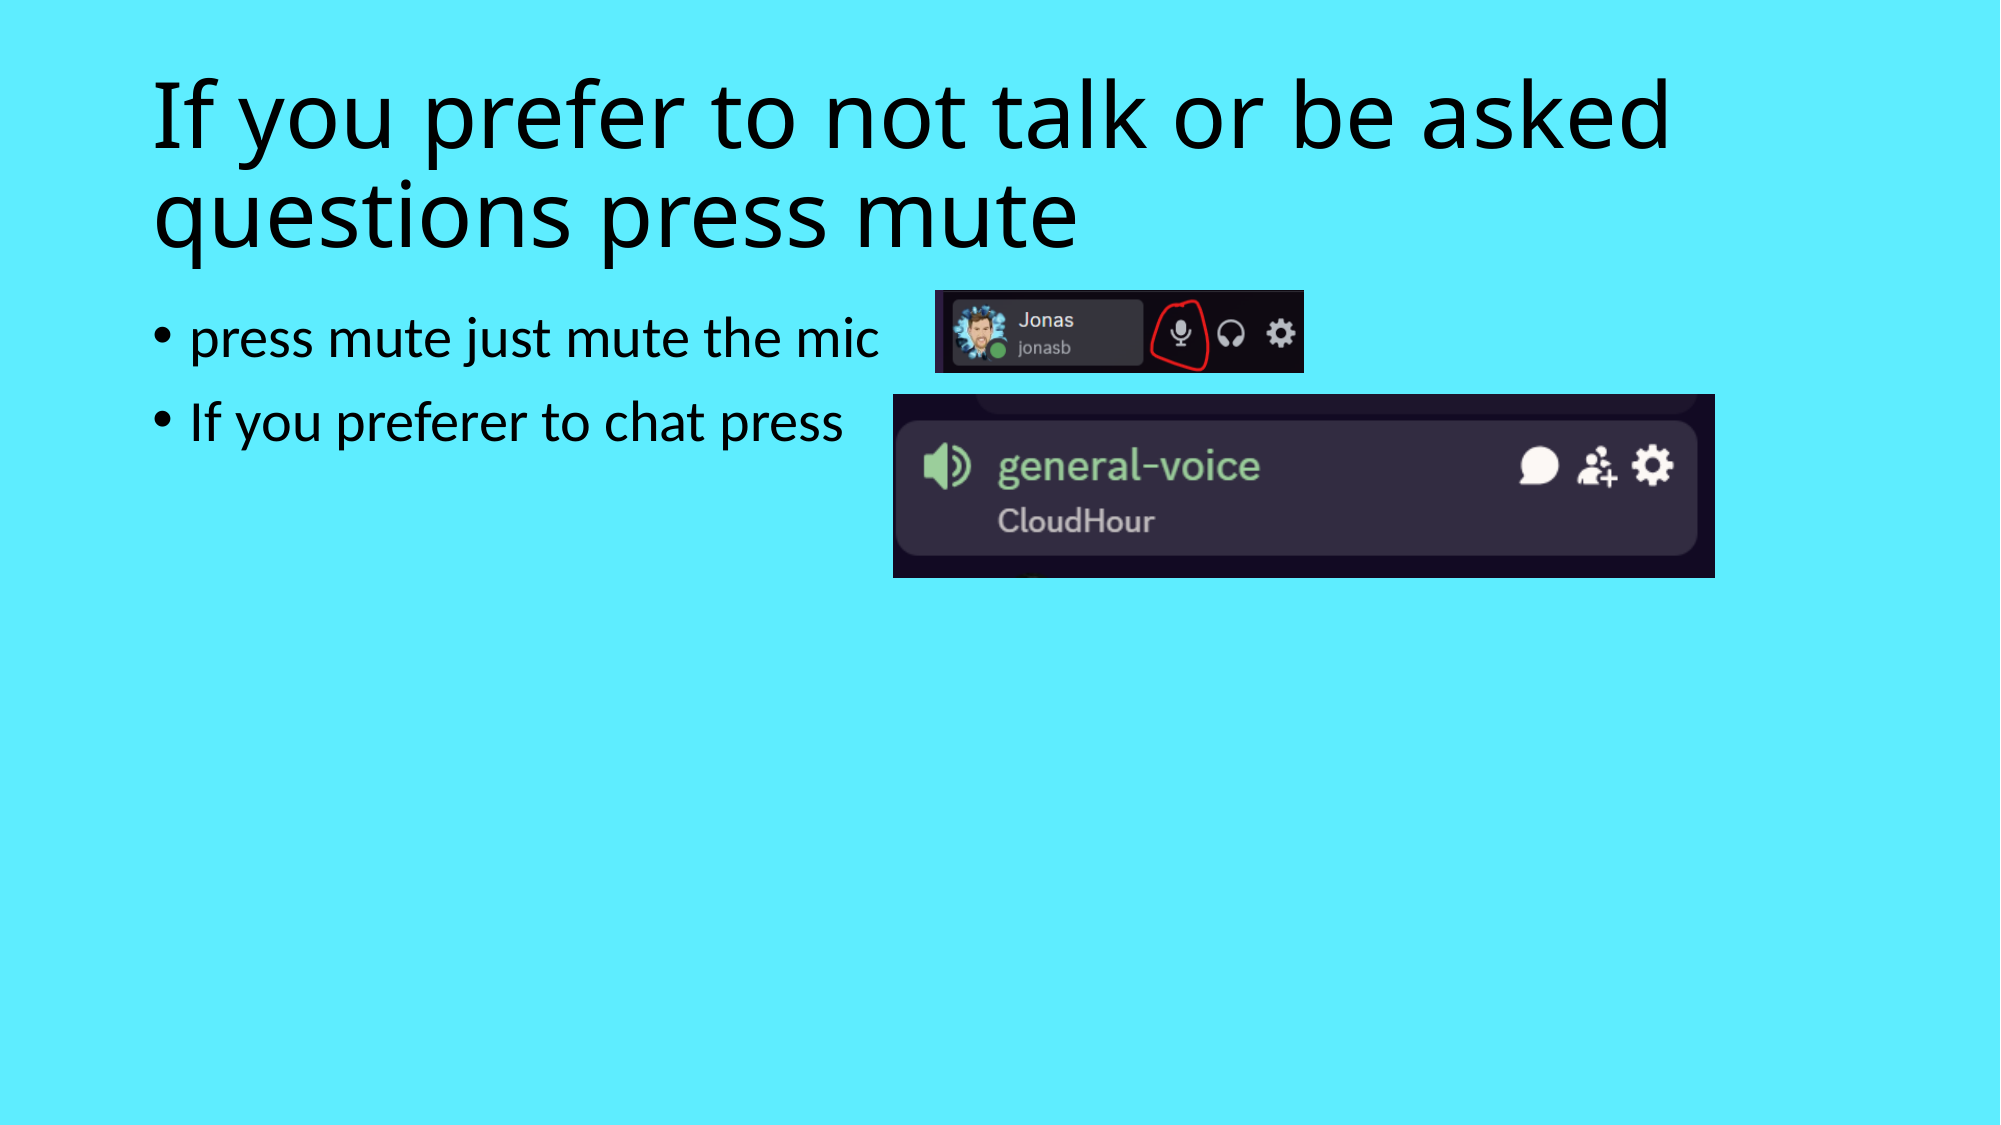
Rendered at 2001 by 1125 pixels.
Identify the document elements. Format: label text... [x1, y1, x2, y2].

title If you prefer to not talk or be asked questions press mute [137, 59, 1863, 278]
picture [934, 290, 1304, 373]
list press mute just mute the mic If you preferer to chat press [137, 299, 1863, 1014]
picture [893, 394, 1715, 578]
